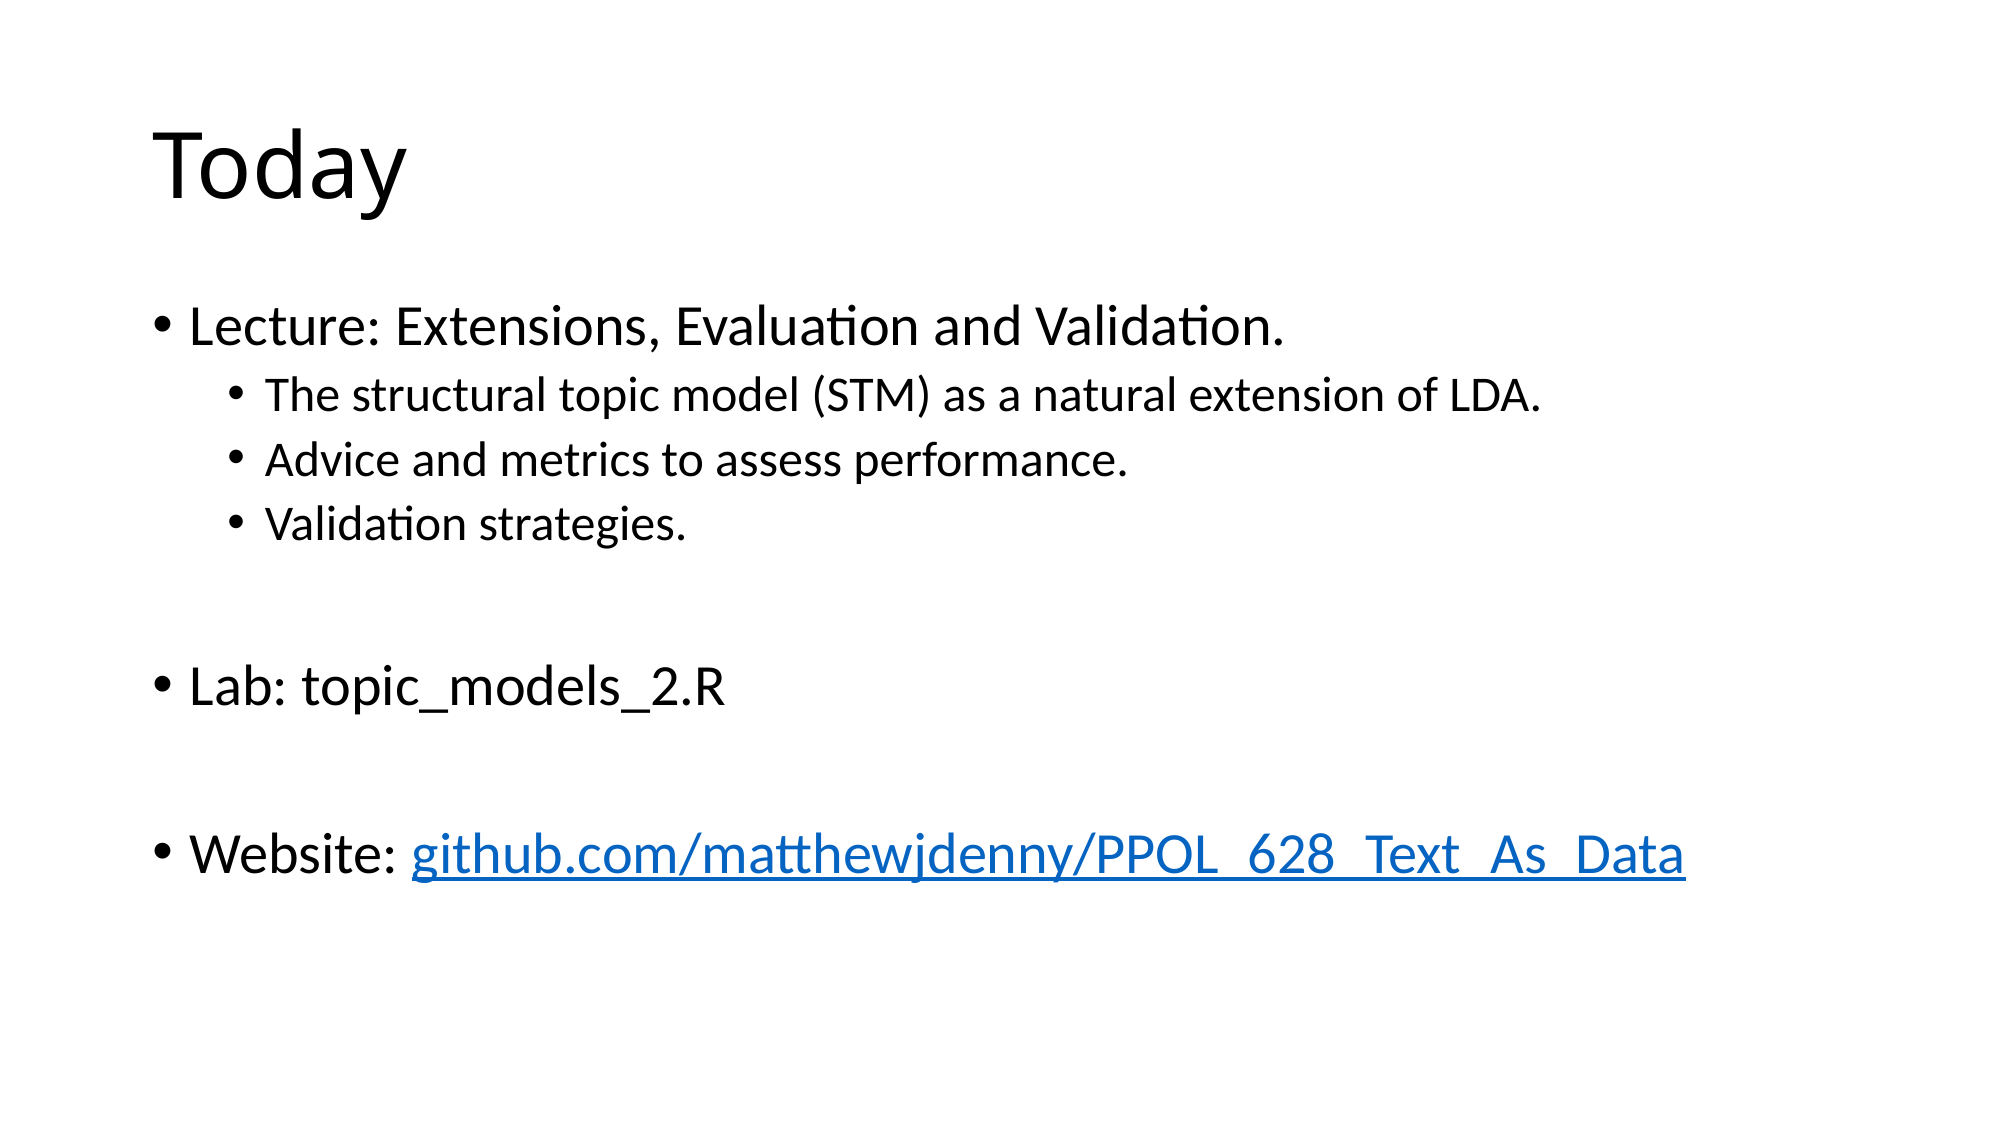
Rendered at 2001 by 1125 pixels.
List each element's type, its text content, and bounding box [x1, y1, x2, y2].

title Today [137, 59, 1863, 197]
list Lecture: Extensions, Evaluation and Validation. The structural topic model (STM) as a natural extension of LDA. Advice and metrics to assess performance. Validation strategies. Lab: topic_models_2.R Website: github.com/matthewjdenny/PPOL_628_Text_As_Data [137, 197, 1928, 1086]
